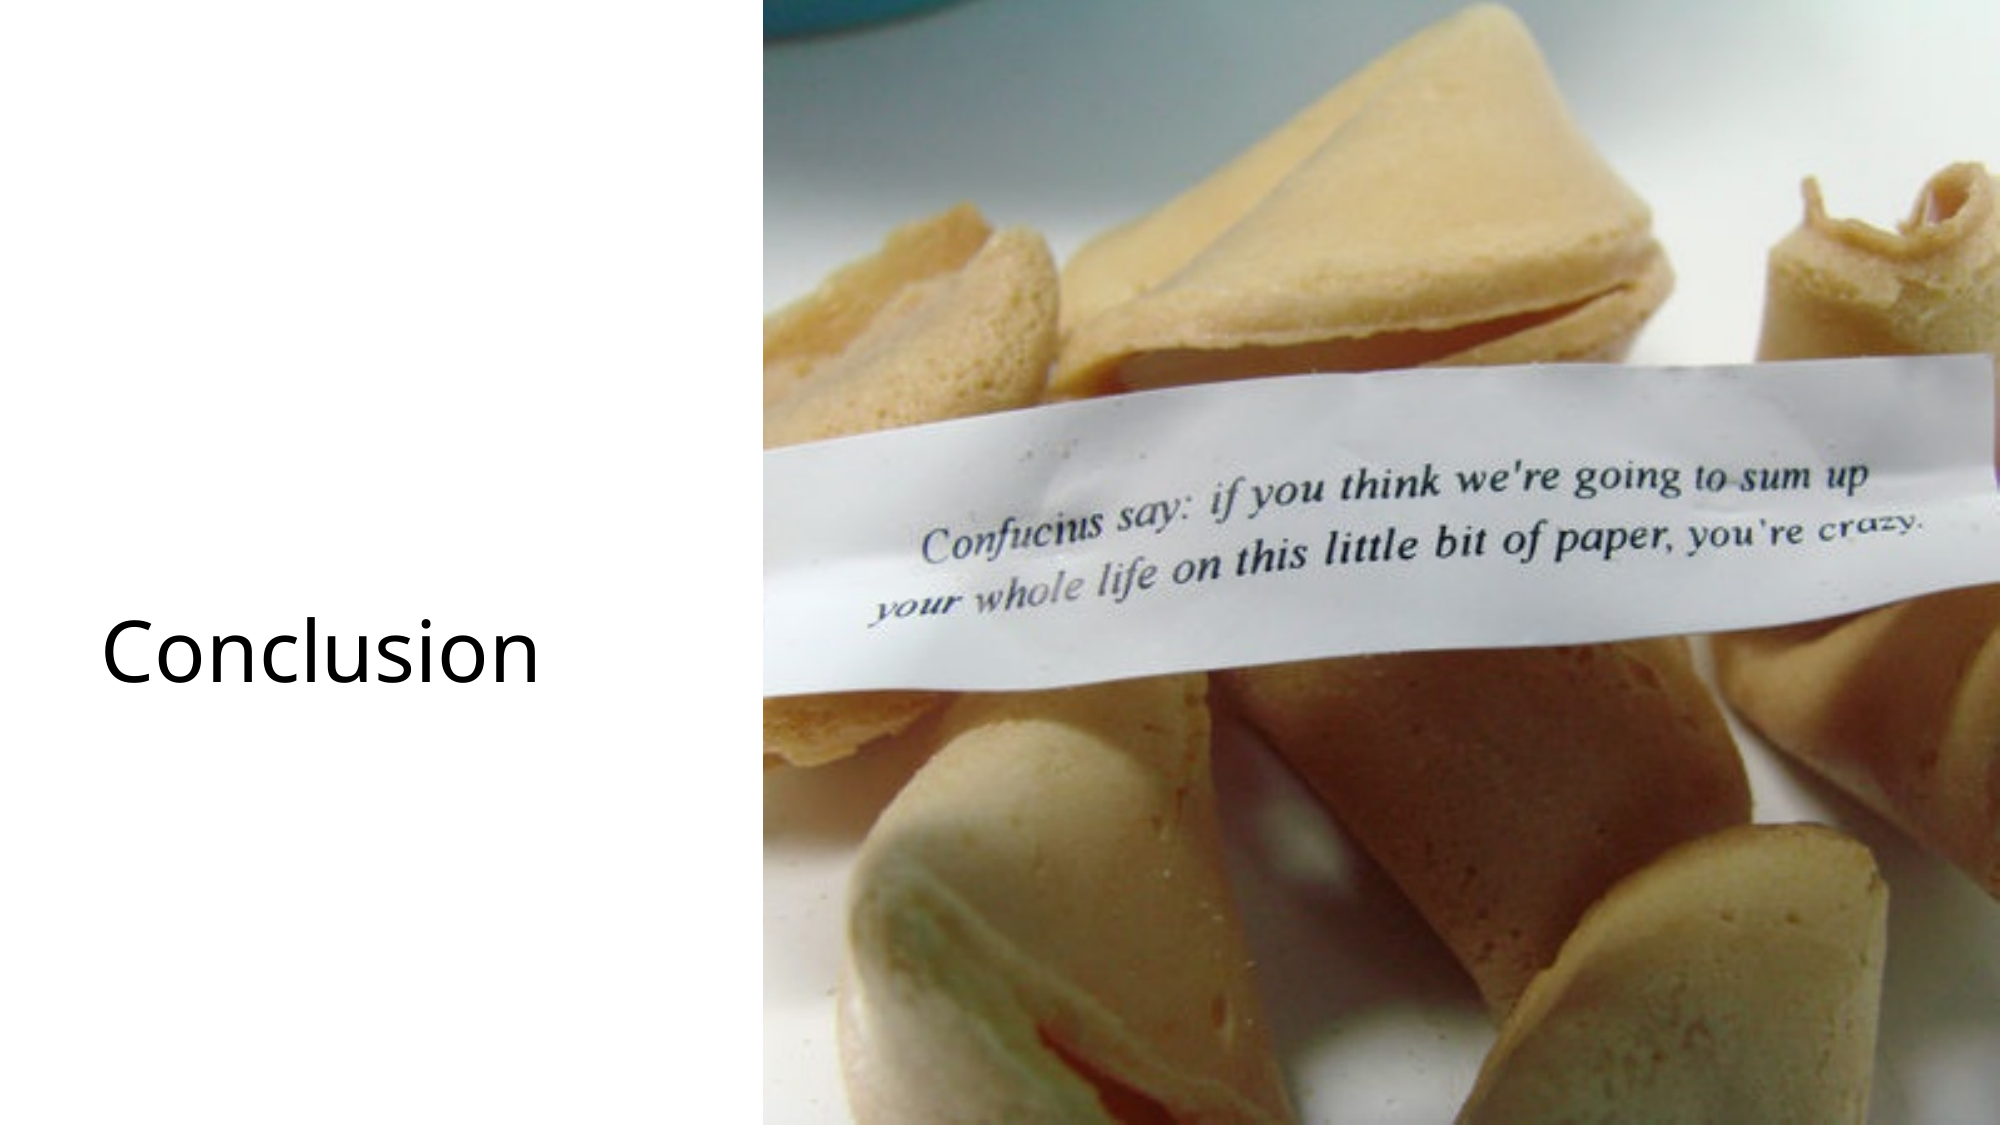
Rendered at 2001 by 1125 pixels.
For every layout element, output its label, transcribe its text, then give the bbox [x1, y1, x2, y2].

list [763, 0, 2000, 1125]
title Conclusion [85, 104, 661, 709]
